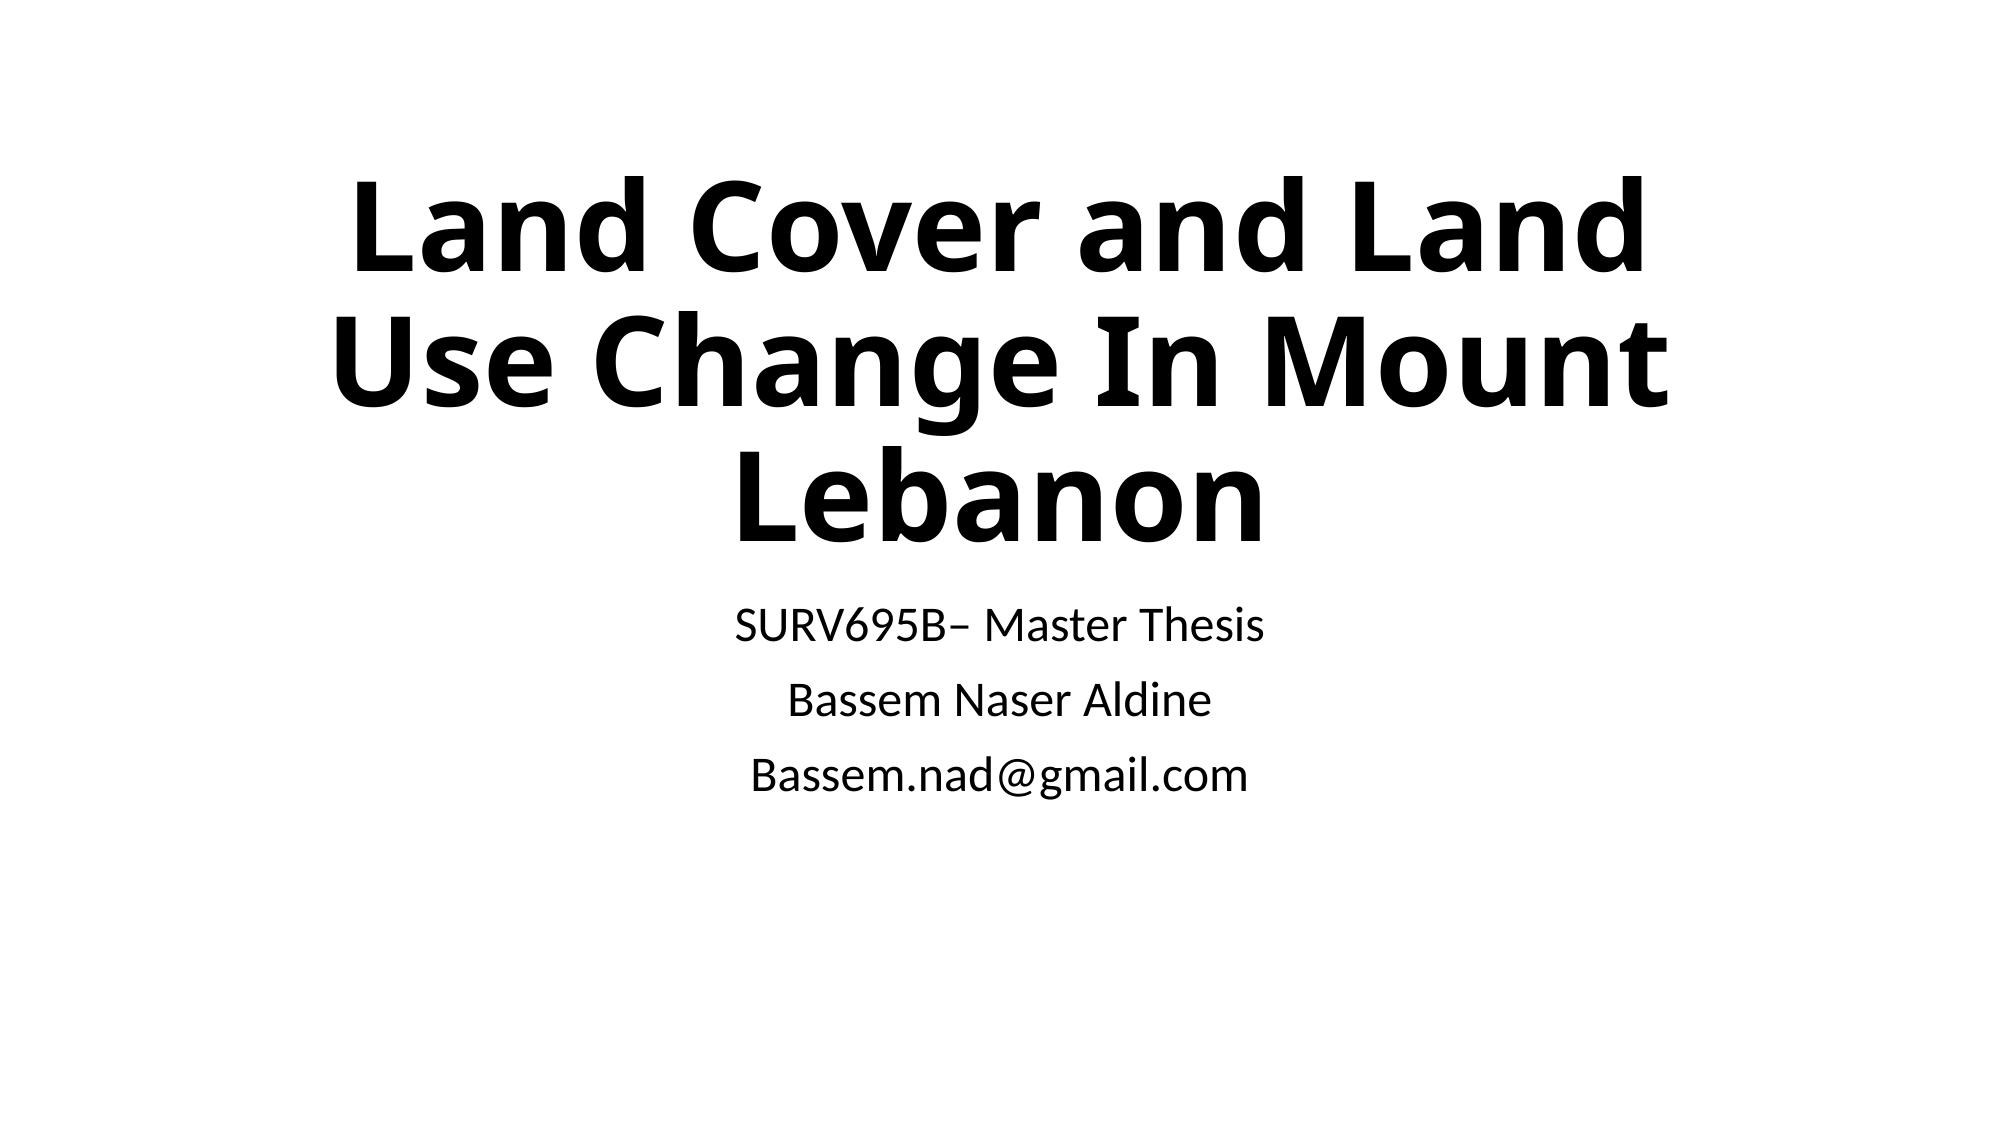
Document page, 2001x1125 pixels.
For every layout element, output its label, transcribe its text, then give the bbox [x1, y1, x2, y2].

title Land Cover and Land Use Change In Mount Lebanon [249, 184, 1750, 576]
subtitle SURV695B– Master Thesis Bassem Naser Aldine Bassem.nad@gmail.com [249, 590, 1750, 863]
